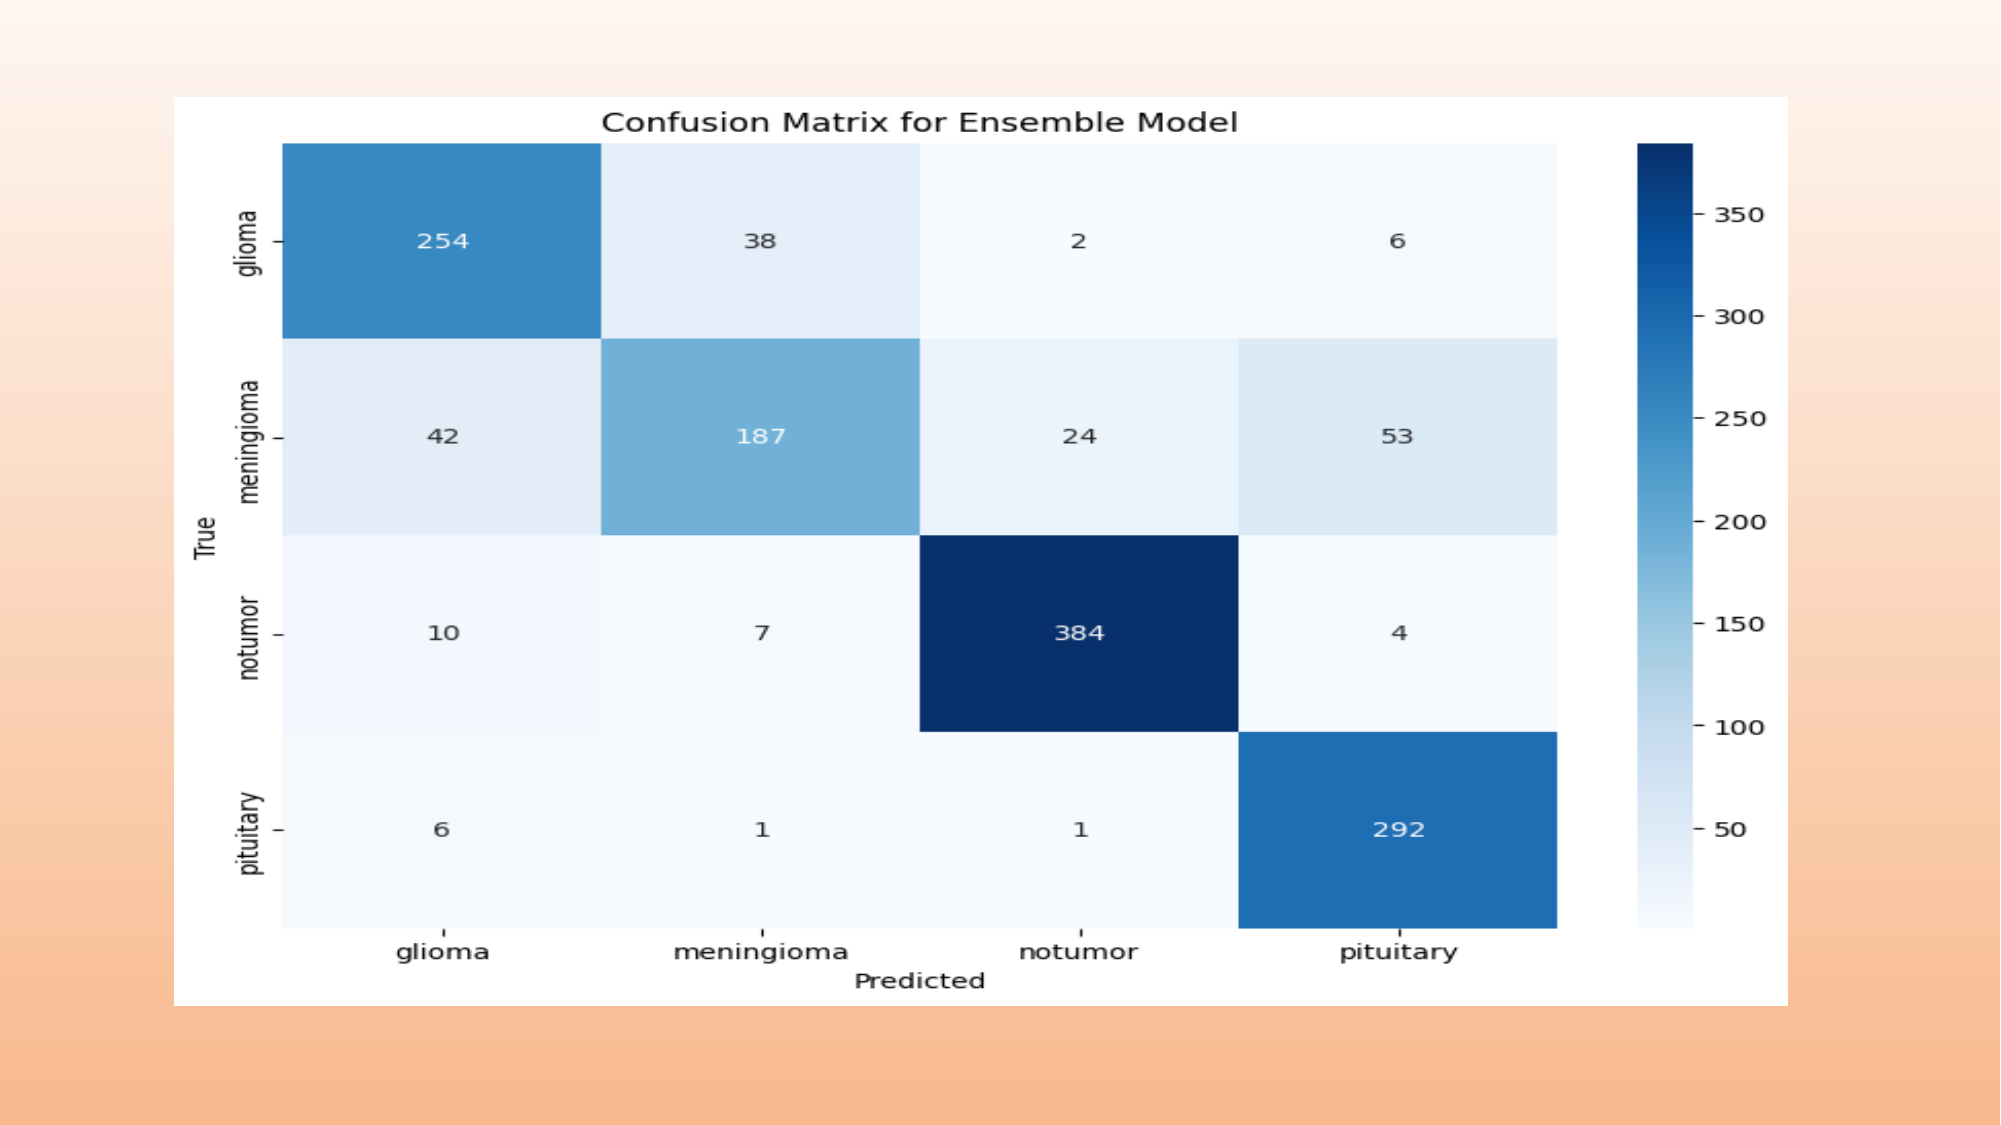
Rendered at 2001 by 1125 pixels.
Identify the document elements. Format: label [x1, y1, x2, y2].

picture [174, 97, 1788, 1006]
